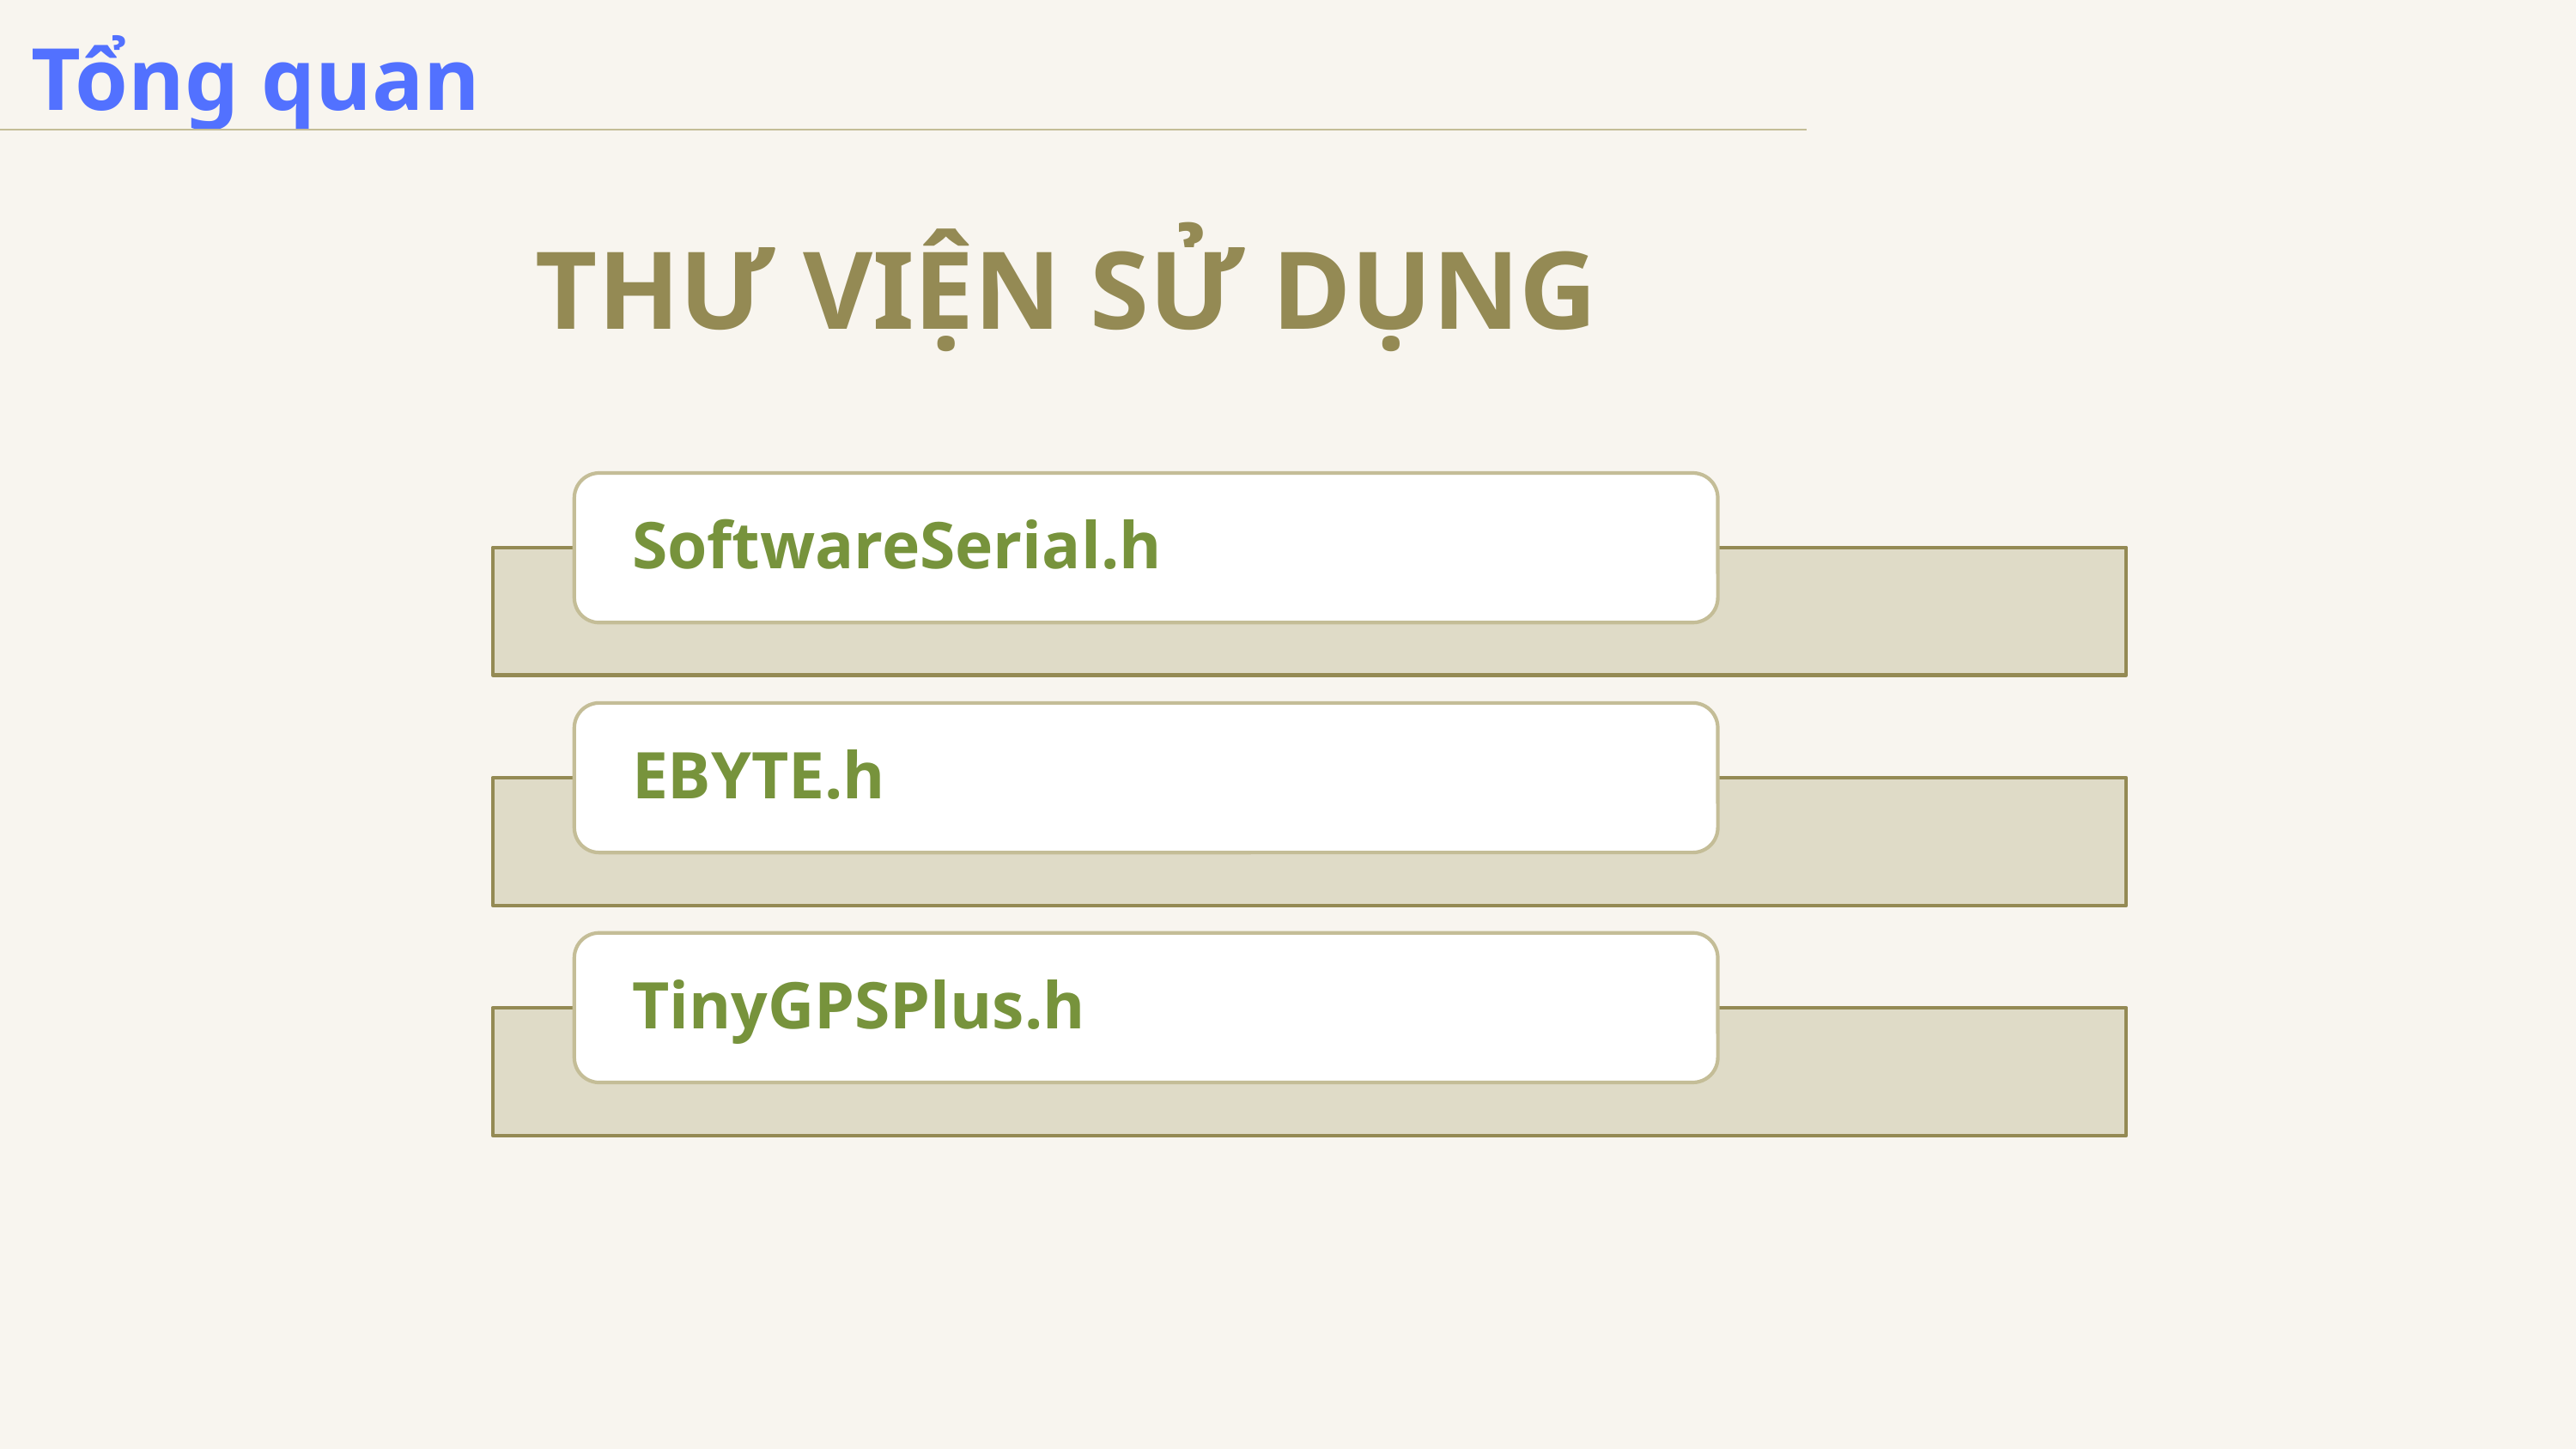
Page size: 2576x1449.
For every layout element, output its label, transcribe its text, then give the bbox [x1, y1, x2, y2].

text_box THƯ VIỆN SỬ DỤNG [93, 155, 2041, 352]
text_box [492, 471, 2127, 1137]
text_box Tổng quan [31, 4, 1562, 128]
